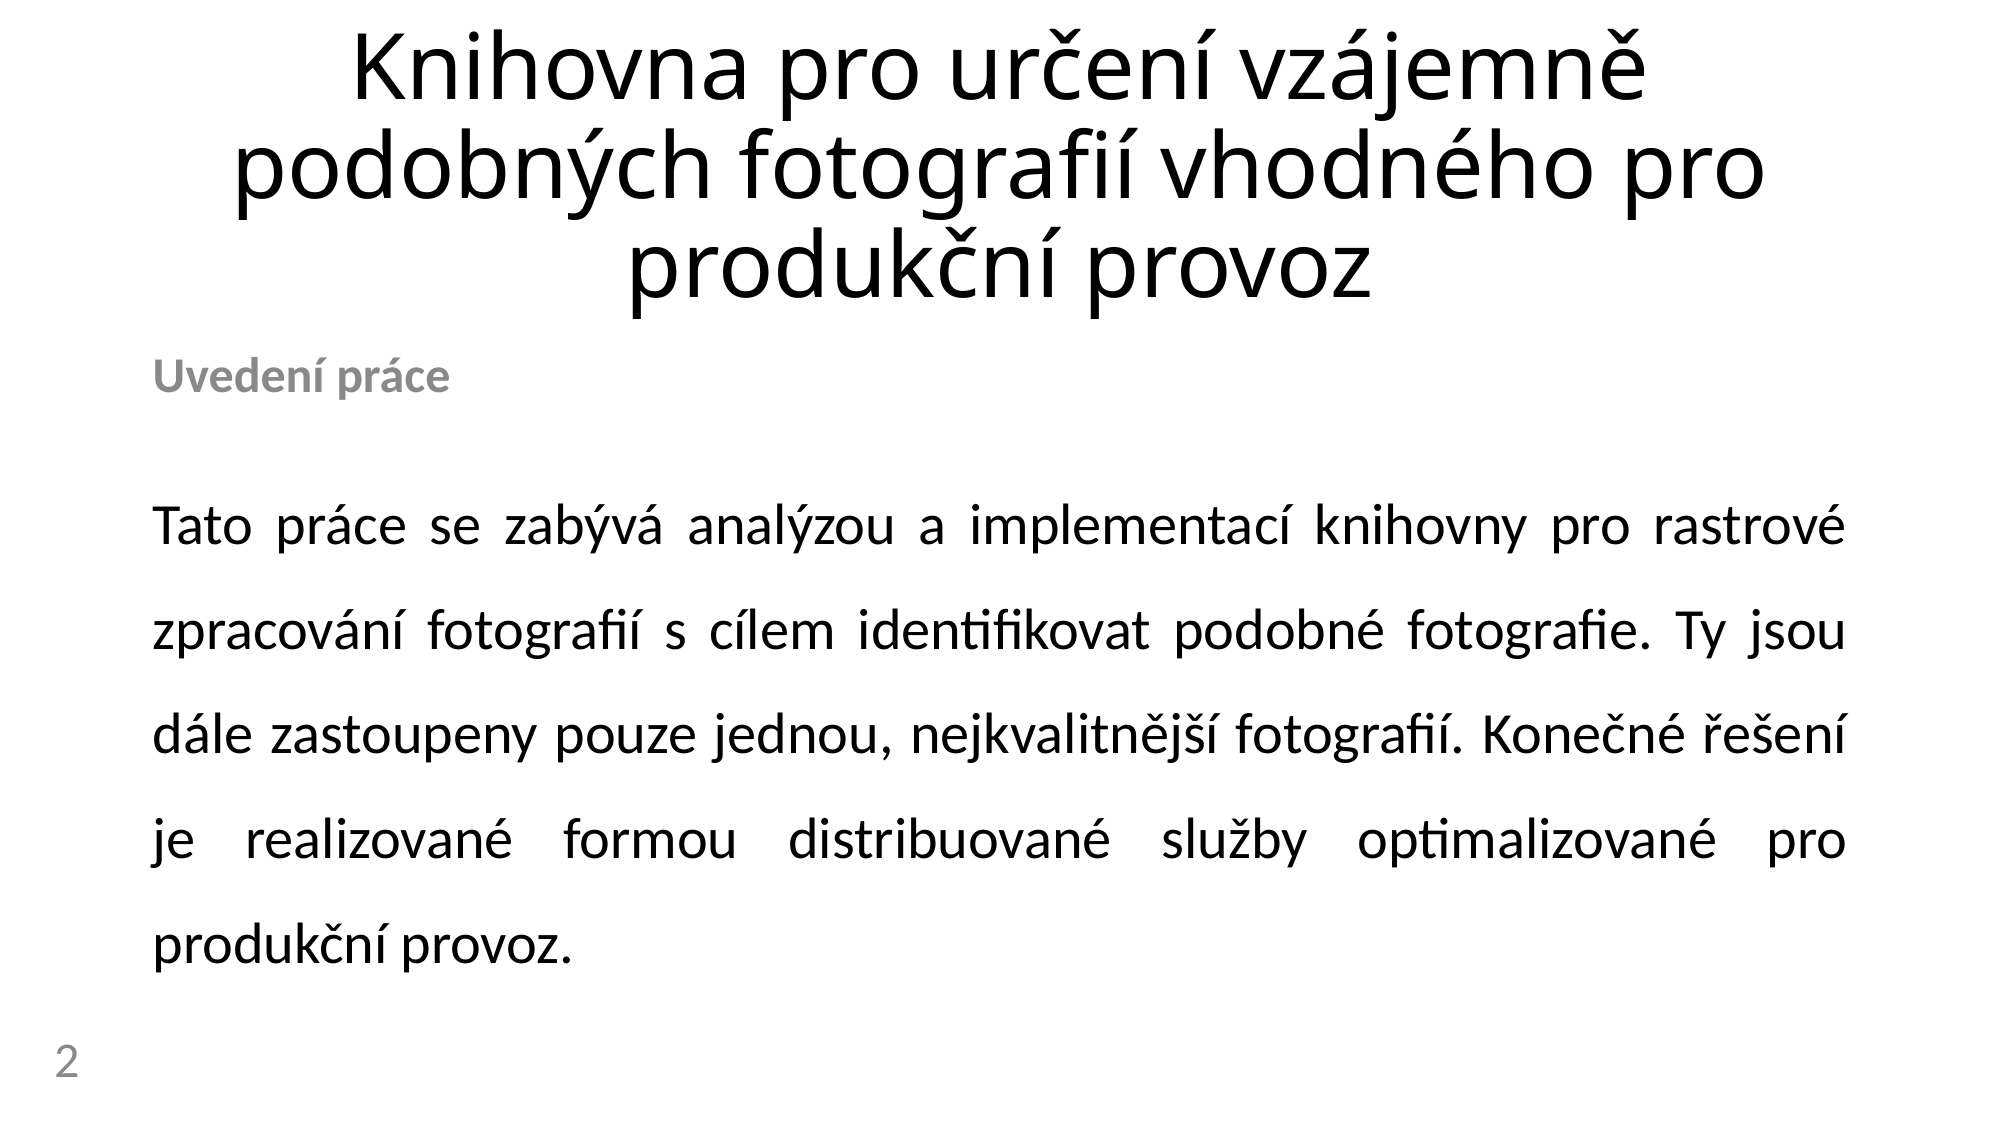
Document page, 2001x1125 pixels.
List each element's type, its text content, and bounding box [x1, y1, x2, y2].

list Uvedení práce [137, 275, 984, 410]
text_box 2 [0, 988, 136, 1125]
list Tato práce se zabývá analýzou a implementací knihovny pro rastrové zpracování fotografií s cílem identifikovat podobné fotografie. Ty jsou dále zastoupeny pouze jednou, nejkvalitnější fotografií. Konečné řešení je realizované formou distribuované služby optimalizované pro produkční provoz. [137, 410, 1863, 1016]
title Knihovna pro určení vzájemně podobných fotograﬁí vhodného pro produkční provoz [137, 59, 1863, 278]
